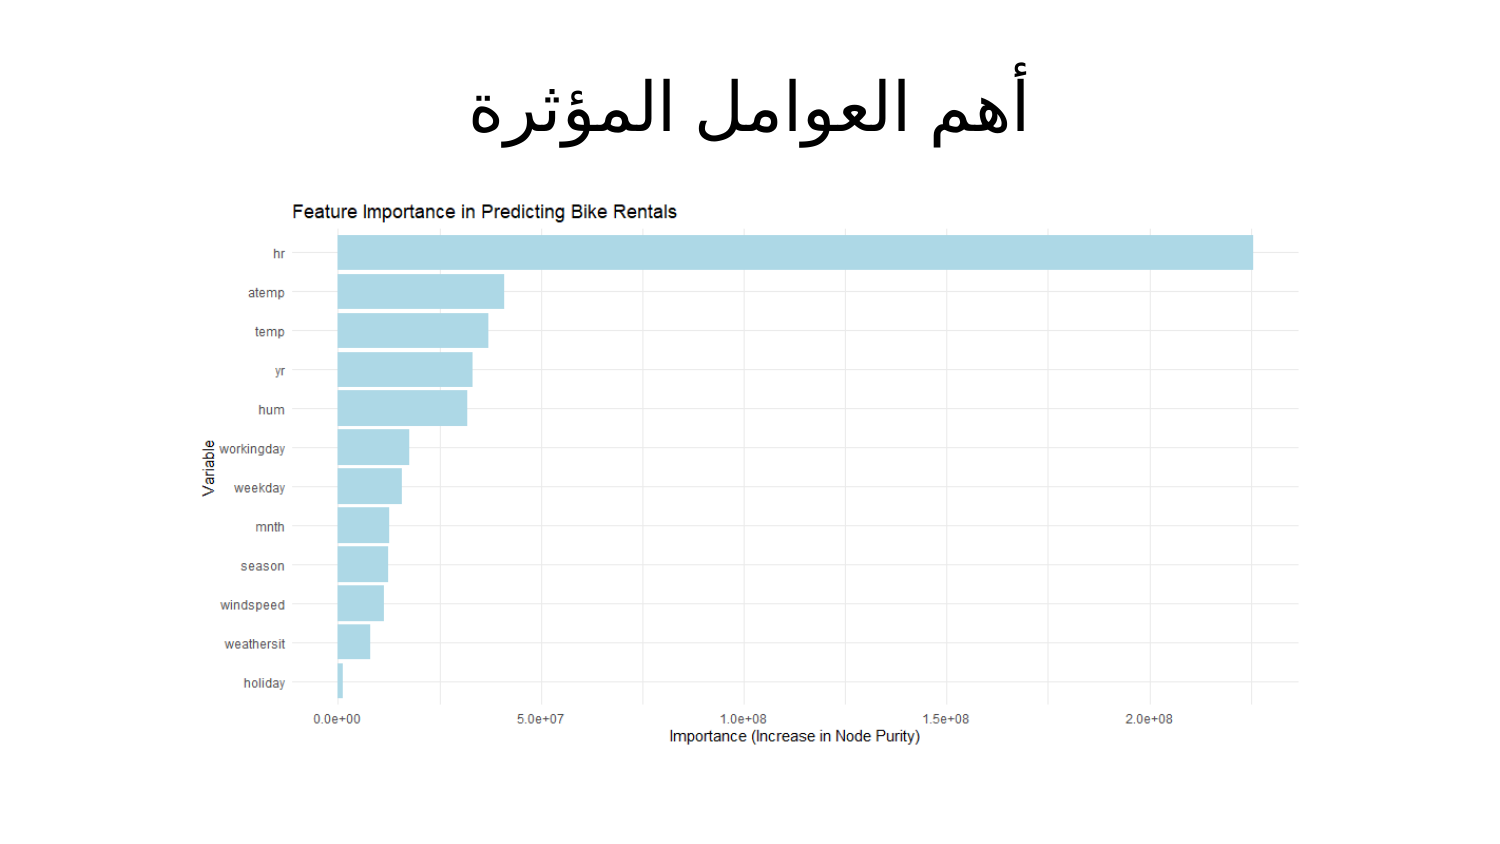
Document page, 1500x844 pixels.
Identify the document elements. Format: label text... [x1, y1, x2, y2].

title أهم العوامل المؤثرة [75, 33, 1425, 175]
picture [193, 195, 1307, 753]
